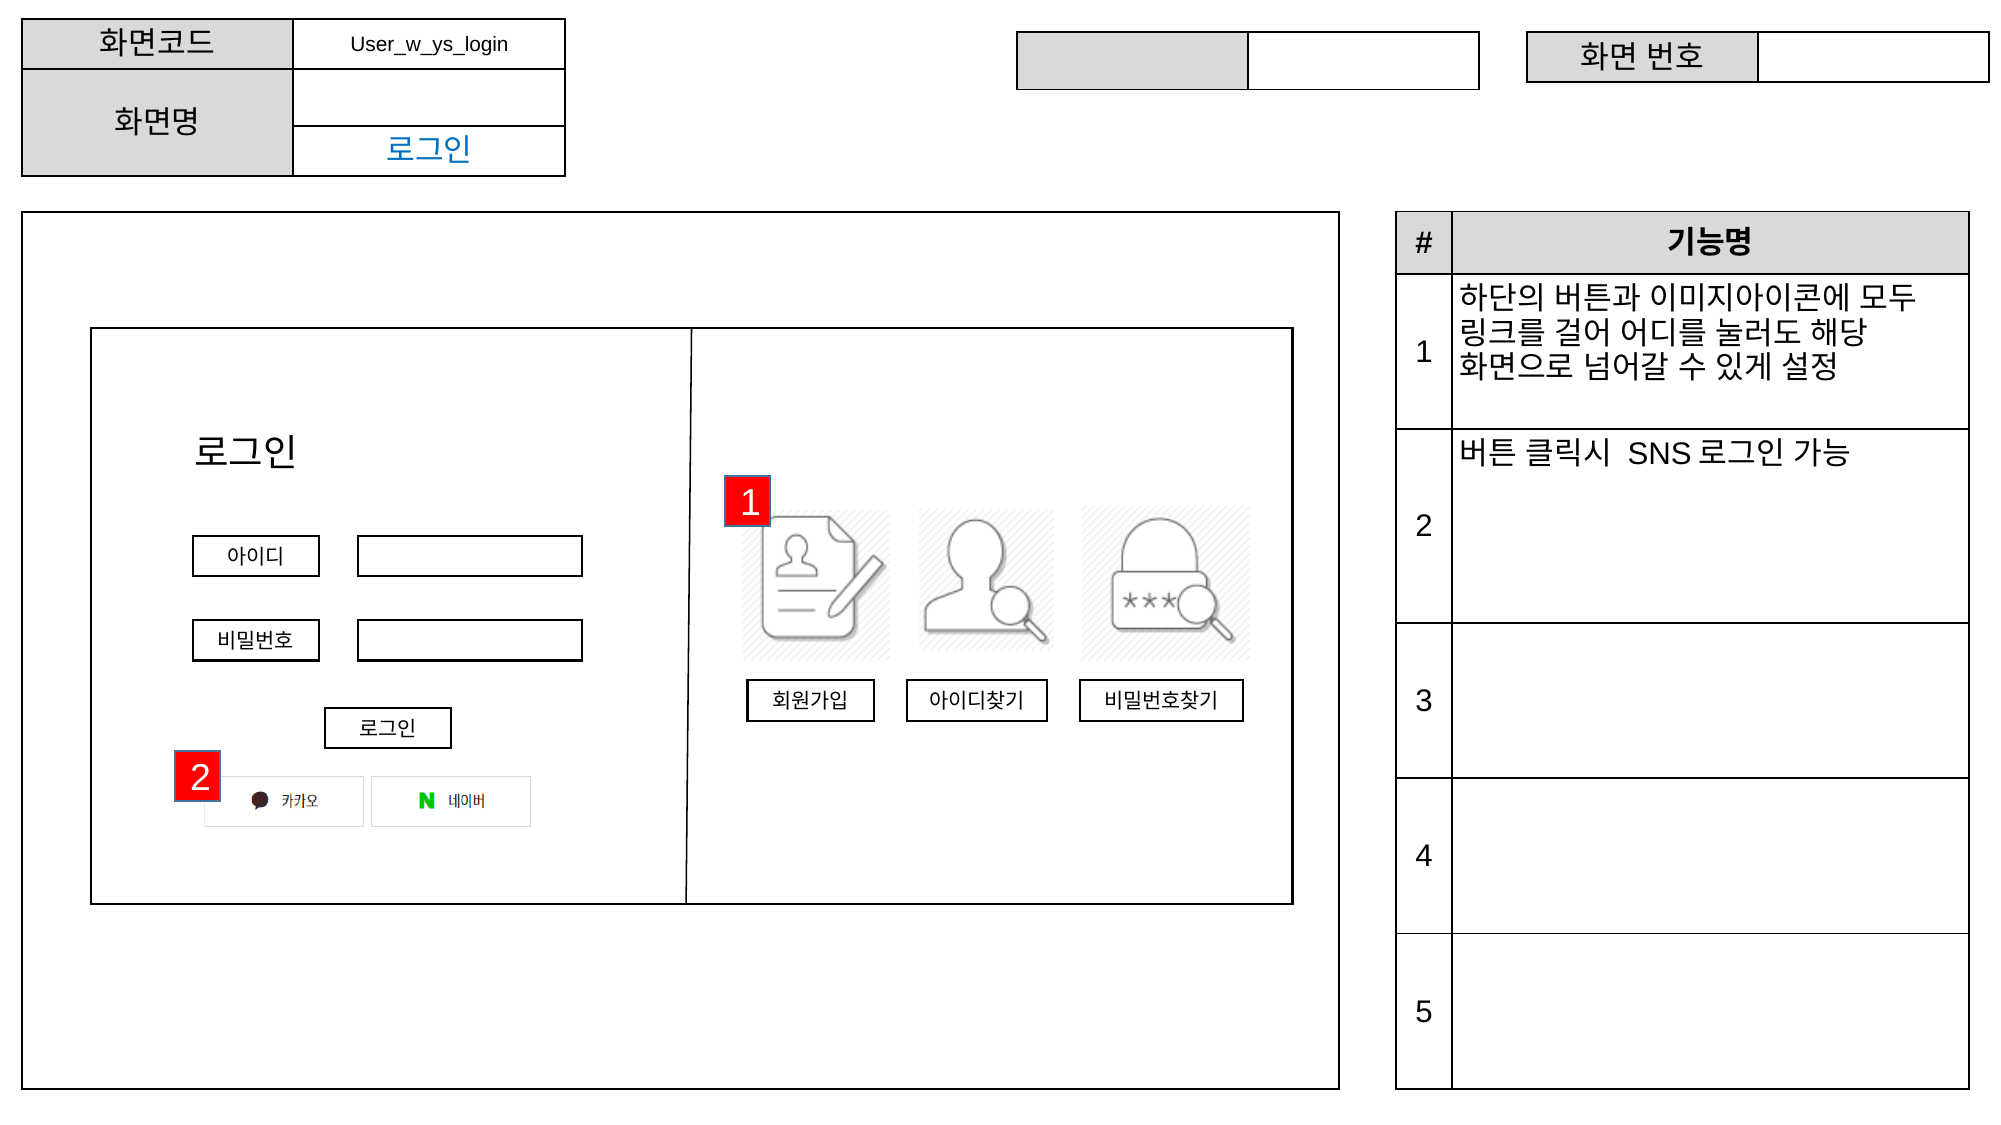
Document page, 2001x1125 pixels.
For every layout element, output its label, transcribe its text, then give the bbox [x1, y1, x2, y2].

table_header # [1397, 212, 1451, 273]
table_header 기능명 [1453, 212, 1968, 273]
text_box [906, 679, 1048, 721]
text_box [175, 745, 221, 807]
table_header User_w_ys_login [294, 20, 564, 68]
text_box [747, 679, 874, 721]
table_cell 3 [1397, 624, 1451, 777]
table_cell [1453, 779, 1968, 933]
table_header [1018, 33, 1247, 89]
picture [918, 509, 1054, 651]
picture [1080, 505, 1251, 661]
table_header [1759, 33, 1988, 81]
table_header 화면코드 [23, 20, 292, 68]
table_cell [294, 70, 564, 125]
table_cell 5 [1397, 934, 1451, 1088]
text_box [192, 619, 320, 661]
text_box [724, 470, 770, 532]
text_box [693, 327, 1293, 904]
text_box [90, 327, 683, 904]
table_header [1249, 33, 1478, 89]
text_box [192, 535, 320, 577]
table_header 화면 번호 [1528, 33, 1757, 81]
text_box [324, 707, 452, 749]
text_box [1080, 679, 1244, 721]
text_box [685, 327, 692, 905]
table_cell 2 [1397, 430, 1451, 622]
table_cell 화면명 [23, 70, 292, 175]
table_cell 1 [1397, 275, 1451, 428]
table_cell 하단의 버튼과 이미지아이콘에 모두 링크를 걸어 어디를 눌러도 해당 화면으로 넘어갈 수 있게 설정 [1453, 275, 1968, 428]
table_cell [1453, 934, 1968, 1088]
text_box [21, 211, 1340, 1090]
table_cell 4 [1397, 779, 1451, 933]
table_cell 로그인 [294, 127, 564, 175]
picture [197, 770, 540, 832]
table_cell [1453, 624, 1968, 777]
table_cell 버튼 클릭시 SNS로그인 가능 [1453, 430, 1968, 622]
picture [742, 510, 890, 661]
